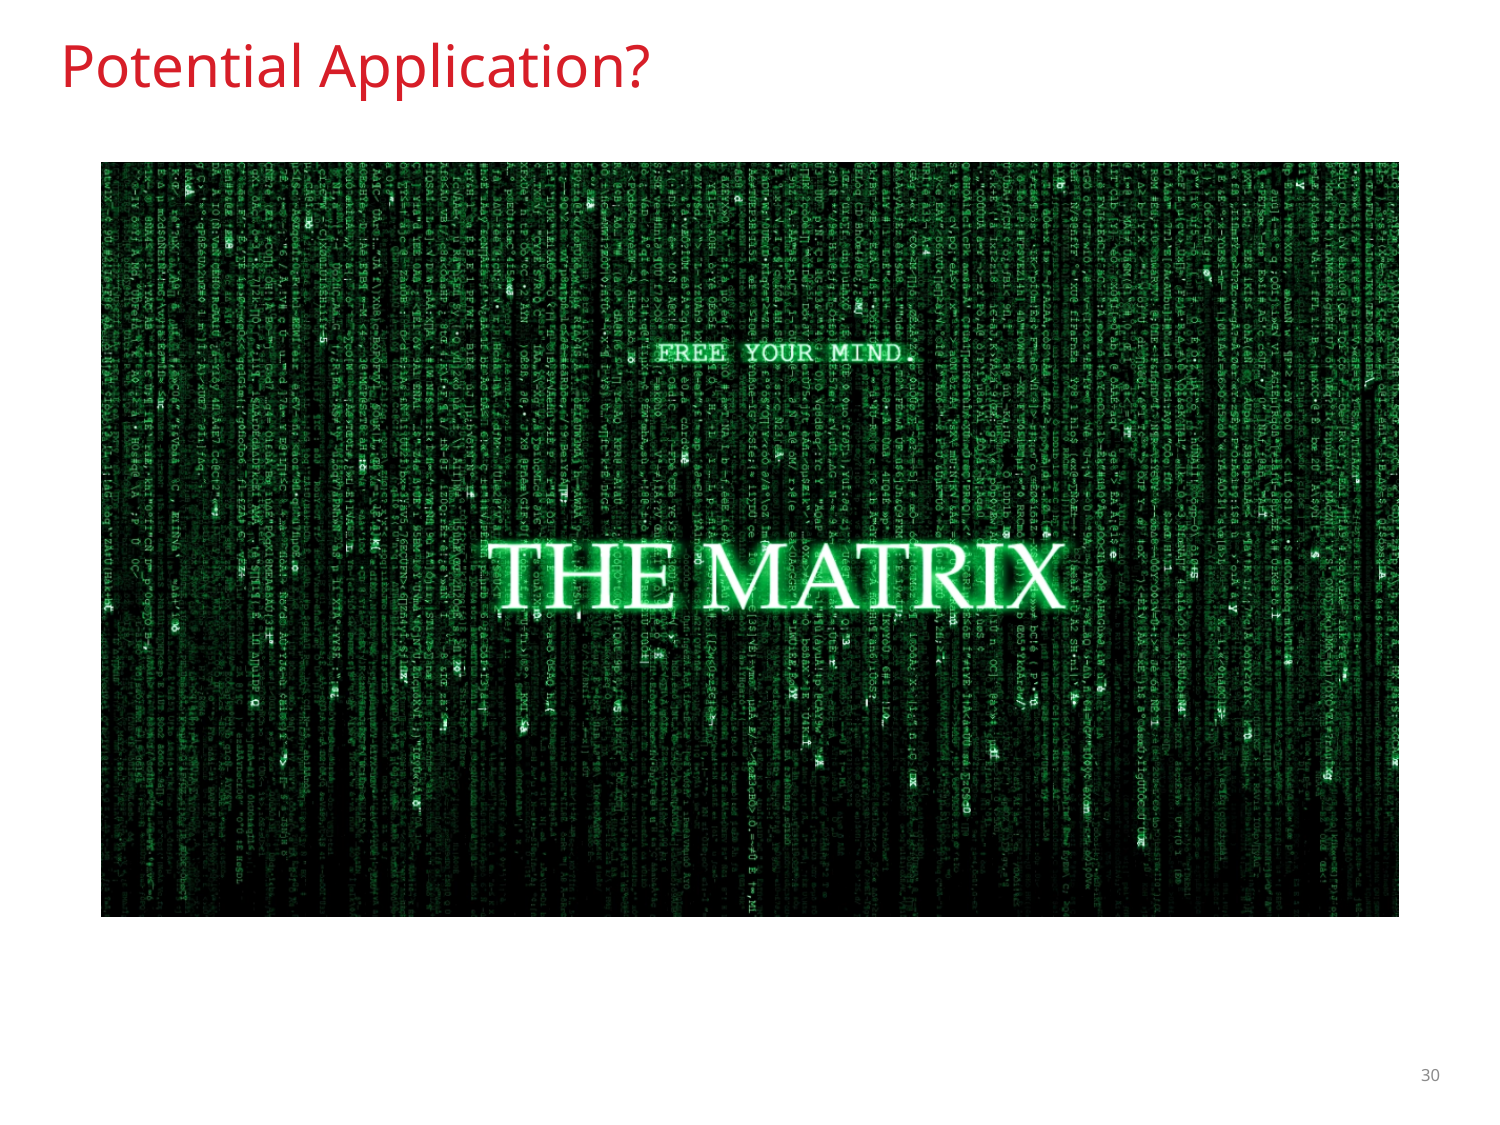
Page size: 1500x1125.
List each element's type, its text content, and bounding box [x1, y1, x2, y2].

picture [100, 161, 1400, 917]
slide_number 30 [1380, 1050, 1440, 1088]
title Potential Application? [60, 37, 1440, 203]
